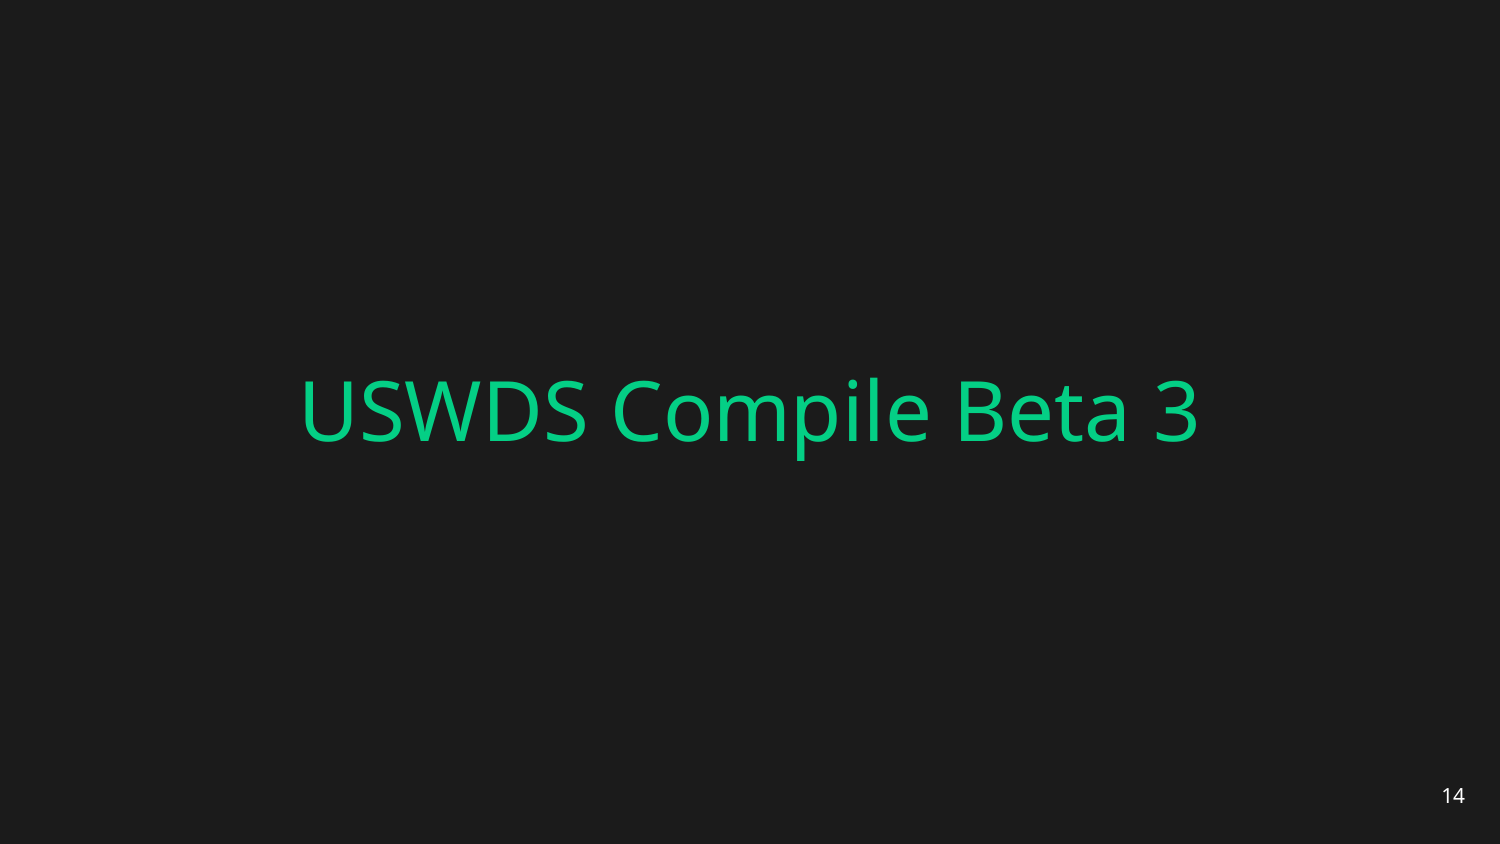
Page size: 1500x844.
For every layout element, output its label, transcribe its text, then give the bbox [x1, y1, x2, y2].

title USWDS Compile Beta 3 [51, 72, 1449, 753]
slide_number 14 [1389, 764, 1480, 830]
